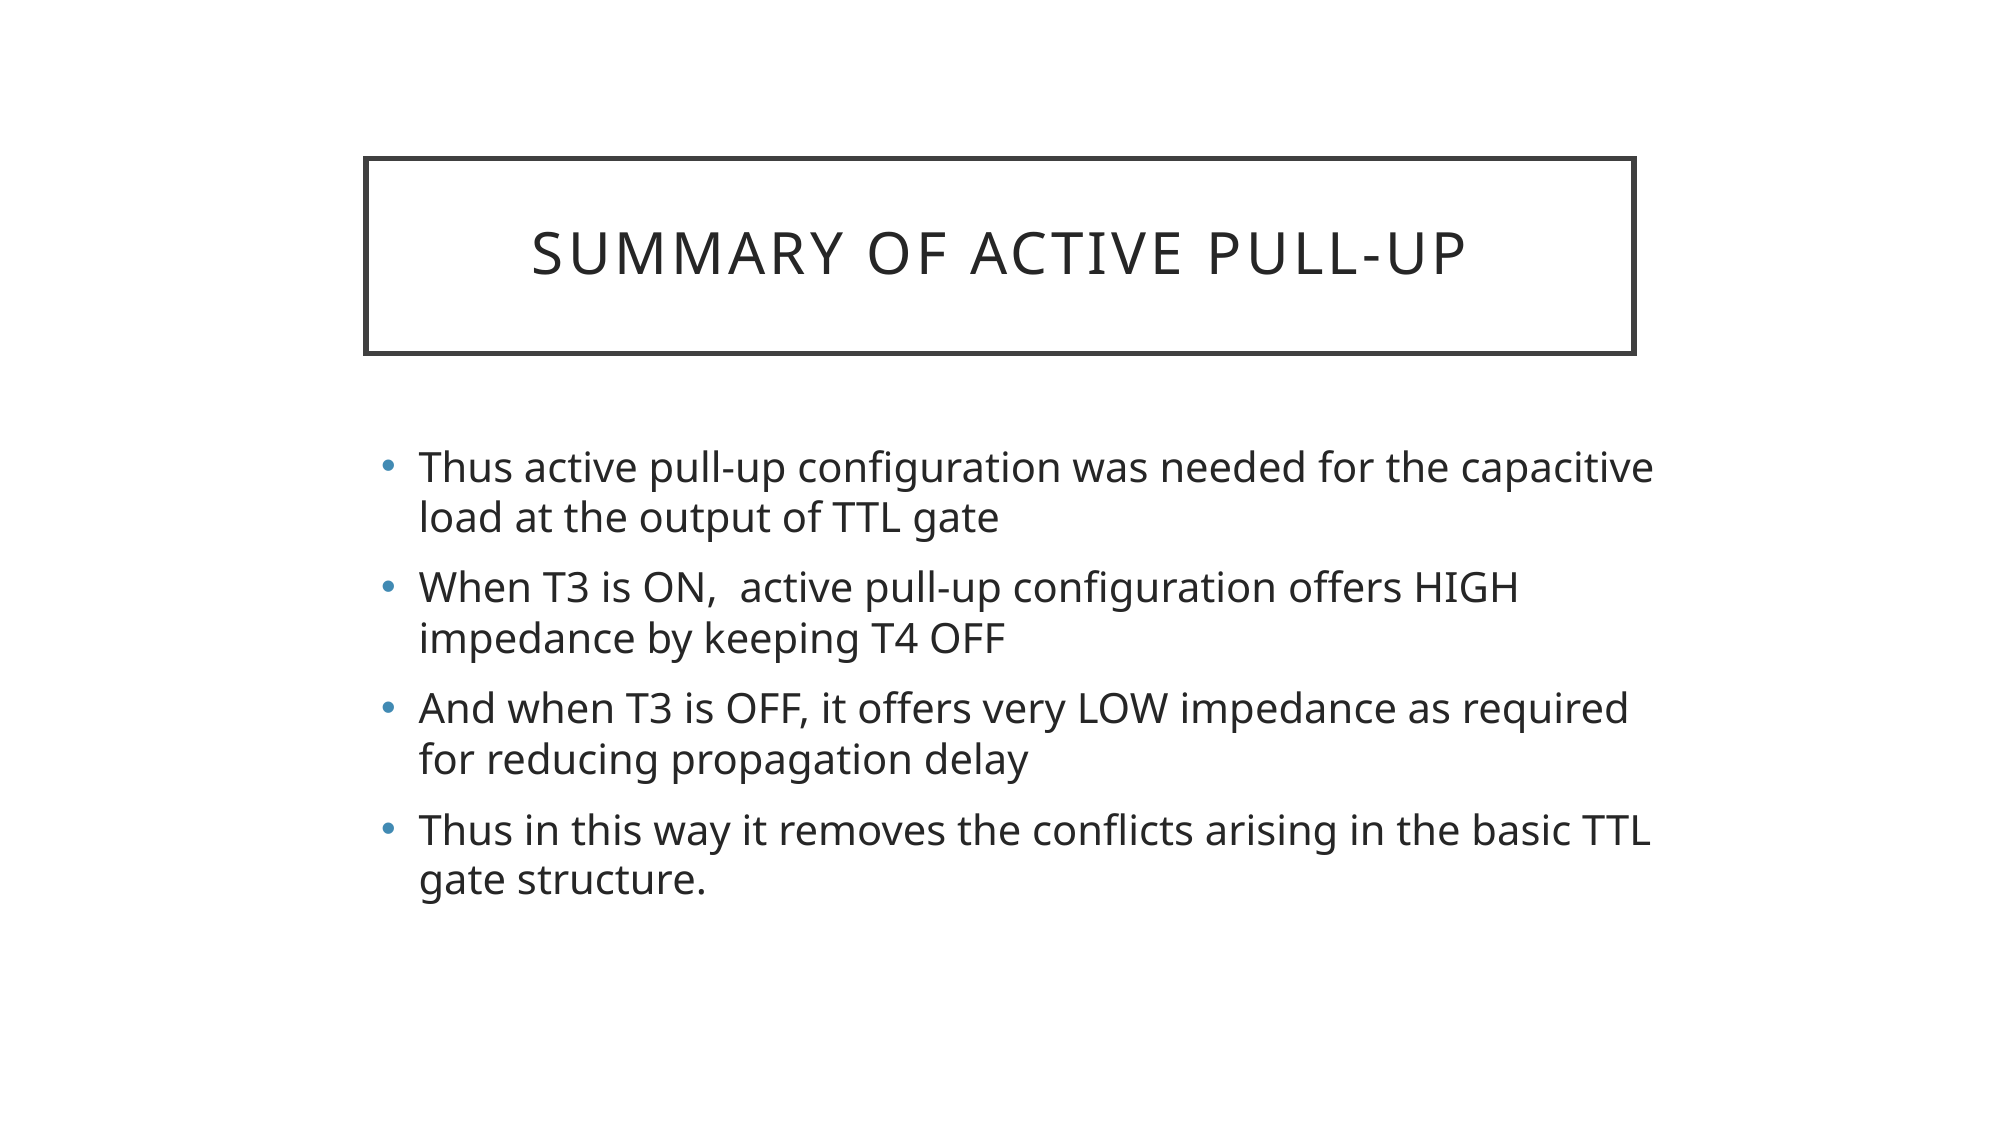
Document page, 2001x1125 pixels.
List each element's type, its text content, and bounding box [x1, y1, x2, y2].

title Summary of Active pull-up [363, 156, 1637, 356]
list Thus active pull-up configuration was needed for the capacitive load at the output of TTL gate When T3 is ON, active pull-up configuration offers HIGH impedance by keeping T4 OFF And when T3 is OFF, it offers very LOW impedance as required for reducing propagation delay Thus in this way it removes the conflicts arising in the basic TTL gate structure. [366, 432, 1678, 1069]
